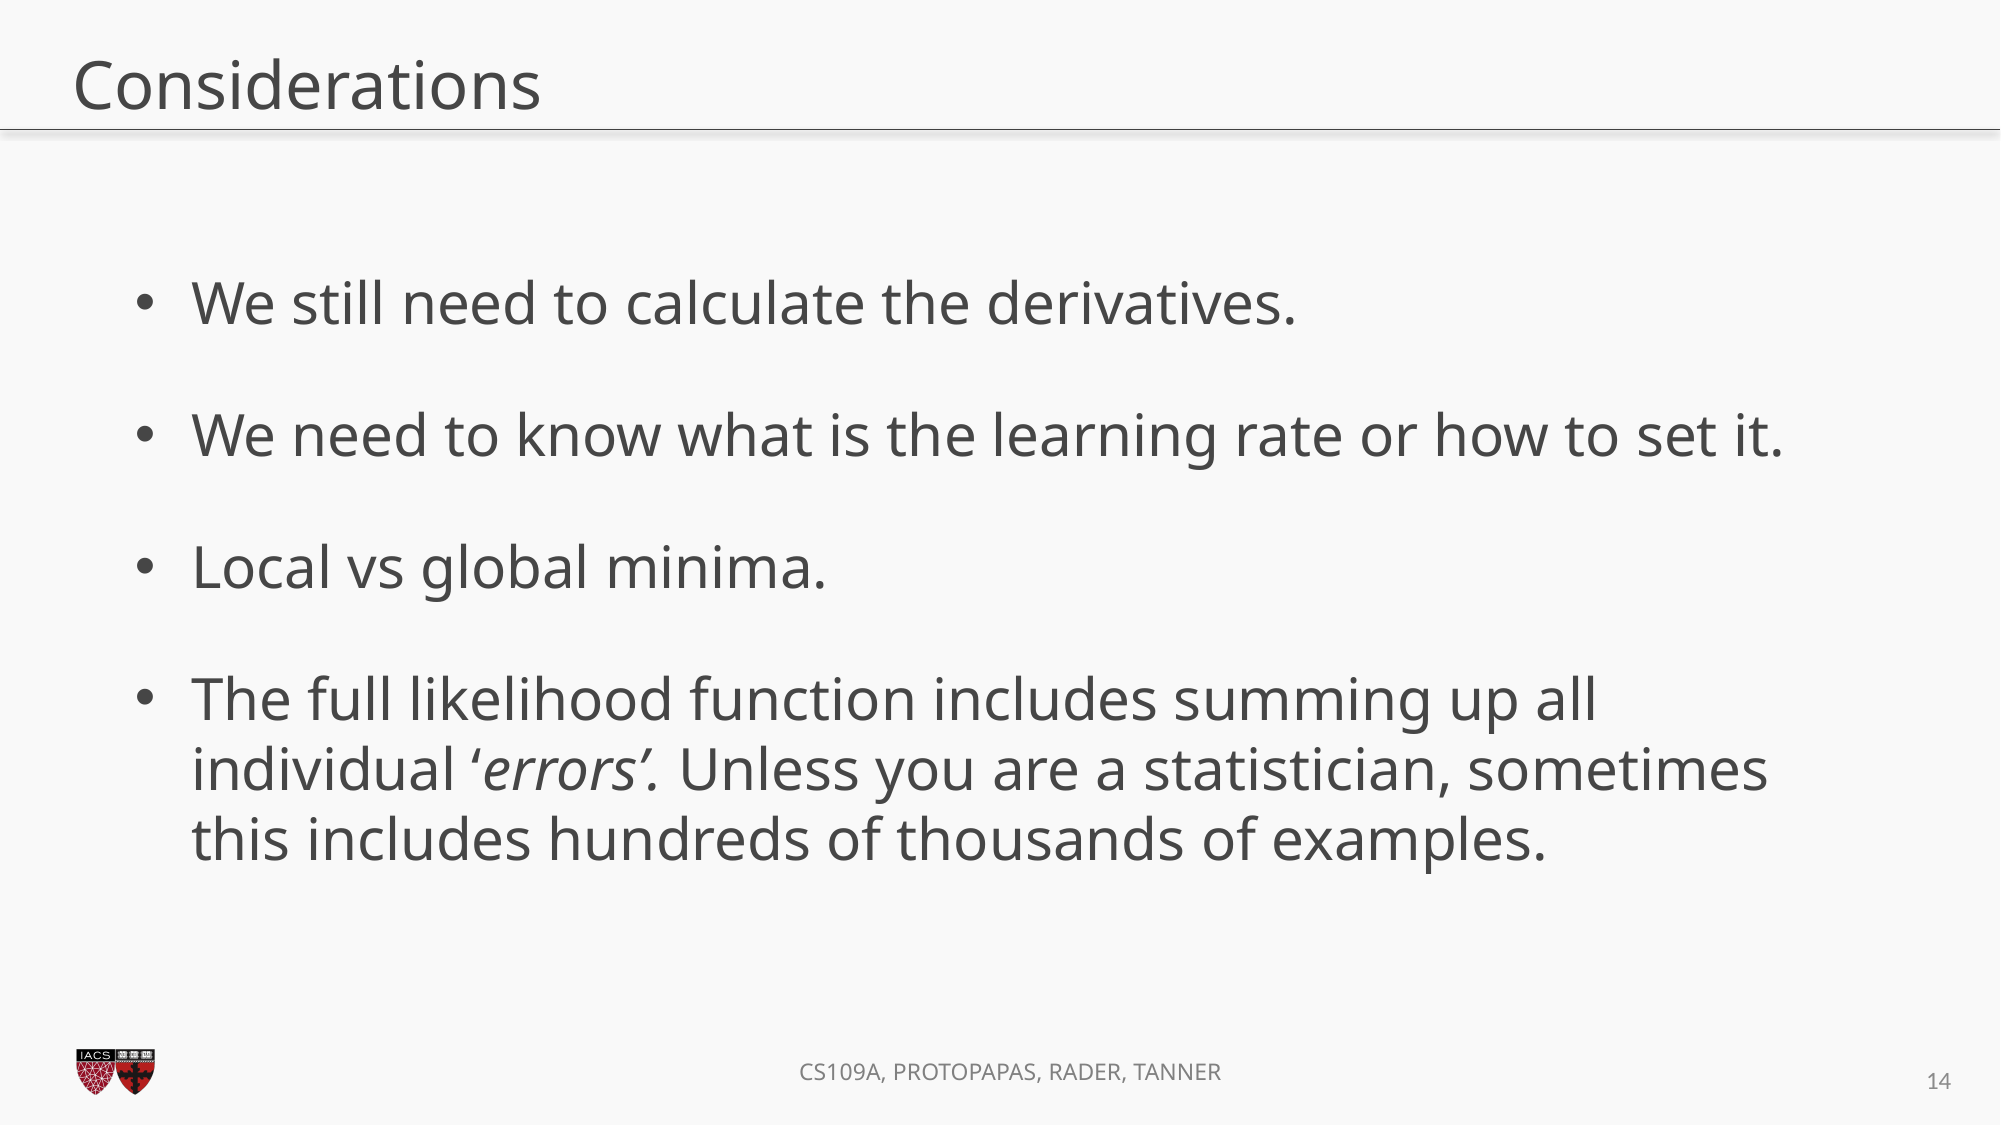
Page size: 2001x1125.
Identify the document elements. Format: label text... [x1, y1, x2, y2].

list We still need to calculate the derivatives. We need to know what is the learning rate or how to set it. Local vs global minima. The full likelihood function includes summing up all individual ‘errors’. Unless you are a statistician, sometimes this includes hundreds of thousands of examples. [120, 259, 1815, 606]
title Considerations [57, 35, 1943, 162]
picture [75, 1049, 155, 1095]
slide_number 14 [1500, 1050, 1967, 1110]
